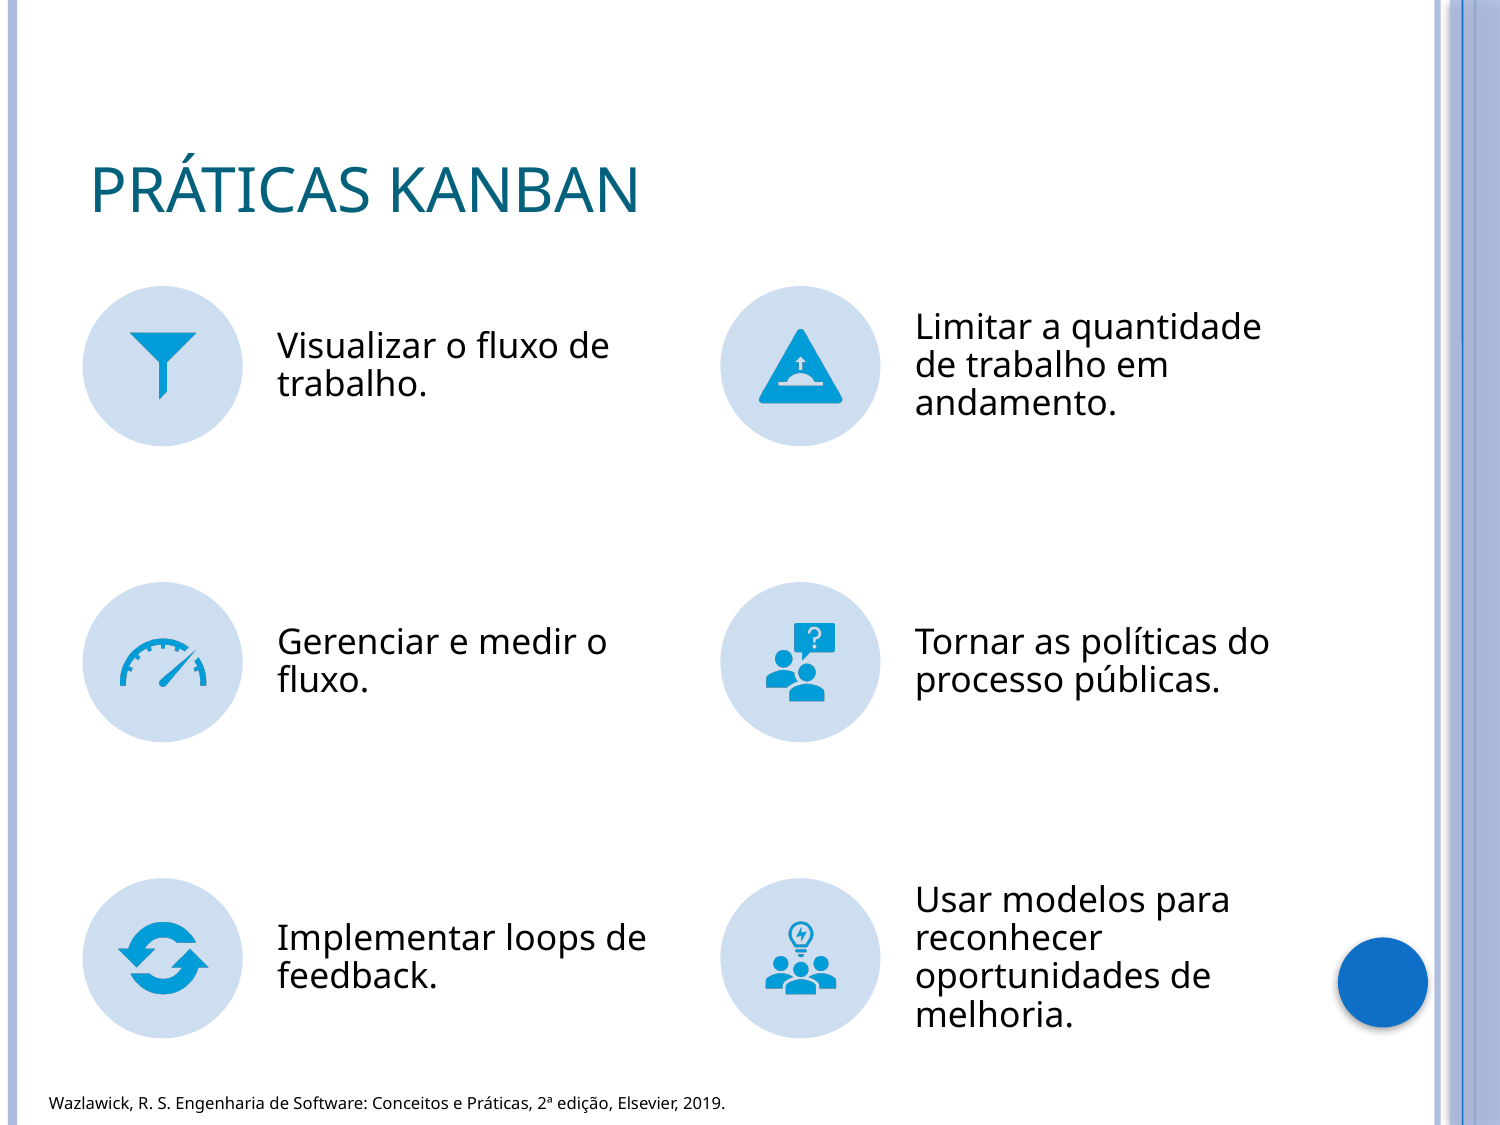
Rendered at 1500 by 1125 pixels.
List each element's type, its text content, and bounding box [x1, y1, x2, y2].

title Práticas Kanban [75, 45, 1300, 233]
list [74, 261, 1301, 1063]
